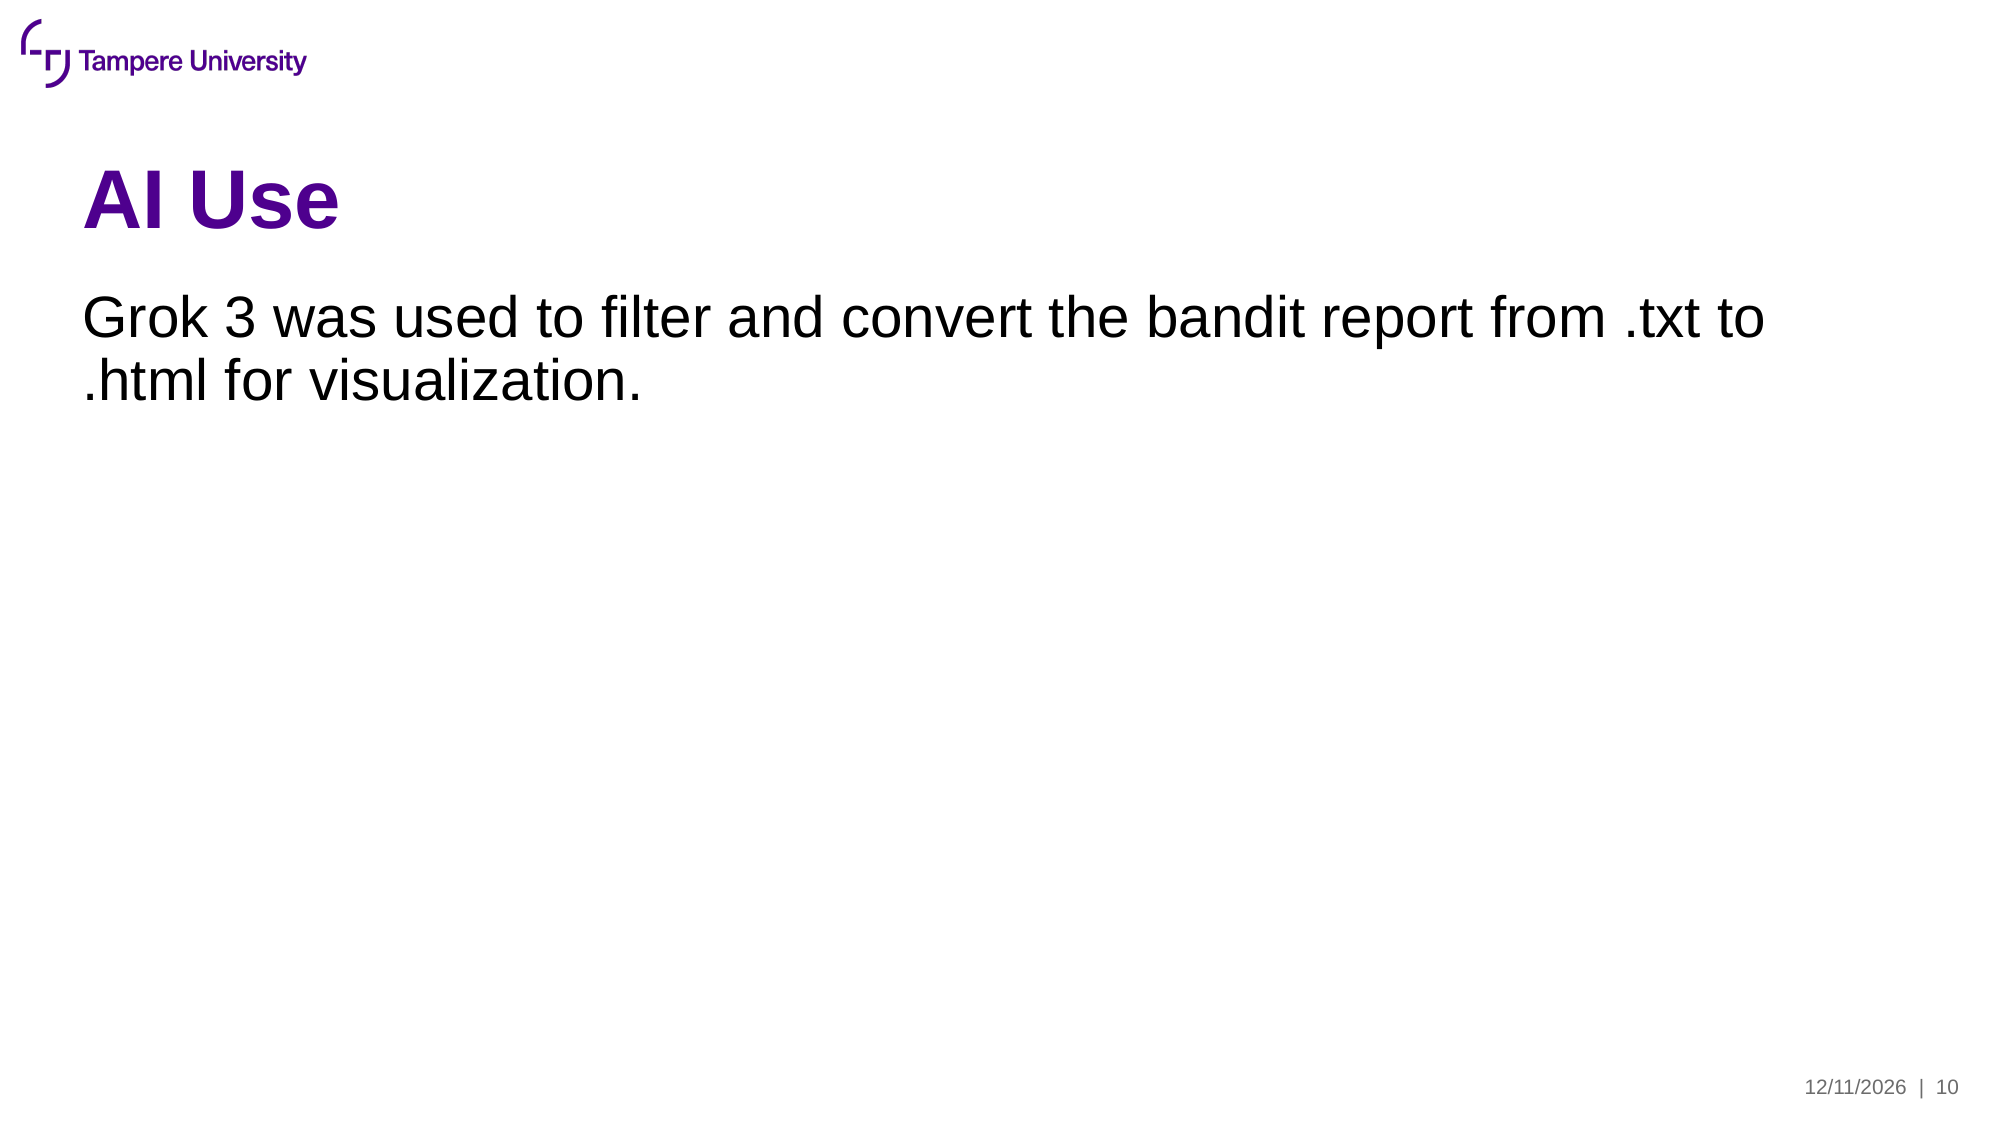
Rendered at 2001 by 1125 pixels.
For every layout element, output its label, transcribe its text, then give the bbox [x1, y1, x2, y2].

list Grok 3 was used to filter and convert the bandit report from .txt to .html for visualization. [67, 280, 1793, 994]
slide_number | 10 [1918, 1064, 1981, 1107]
title AI Use [67, 149, 1793, 256]
picture [20, 18, 307, 88]
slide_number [1780, 1064, 1907, 1107]
